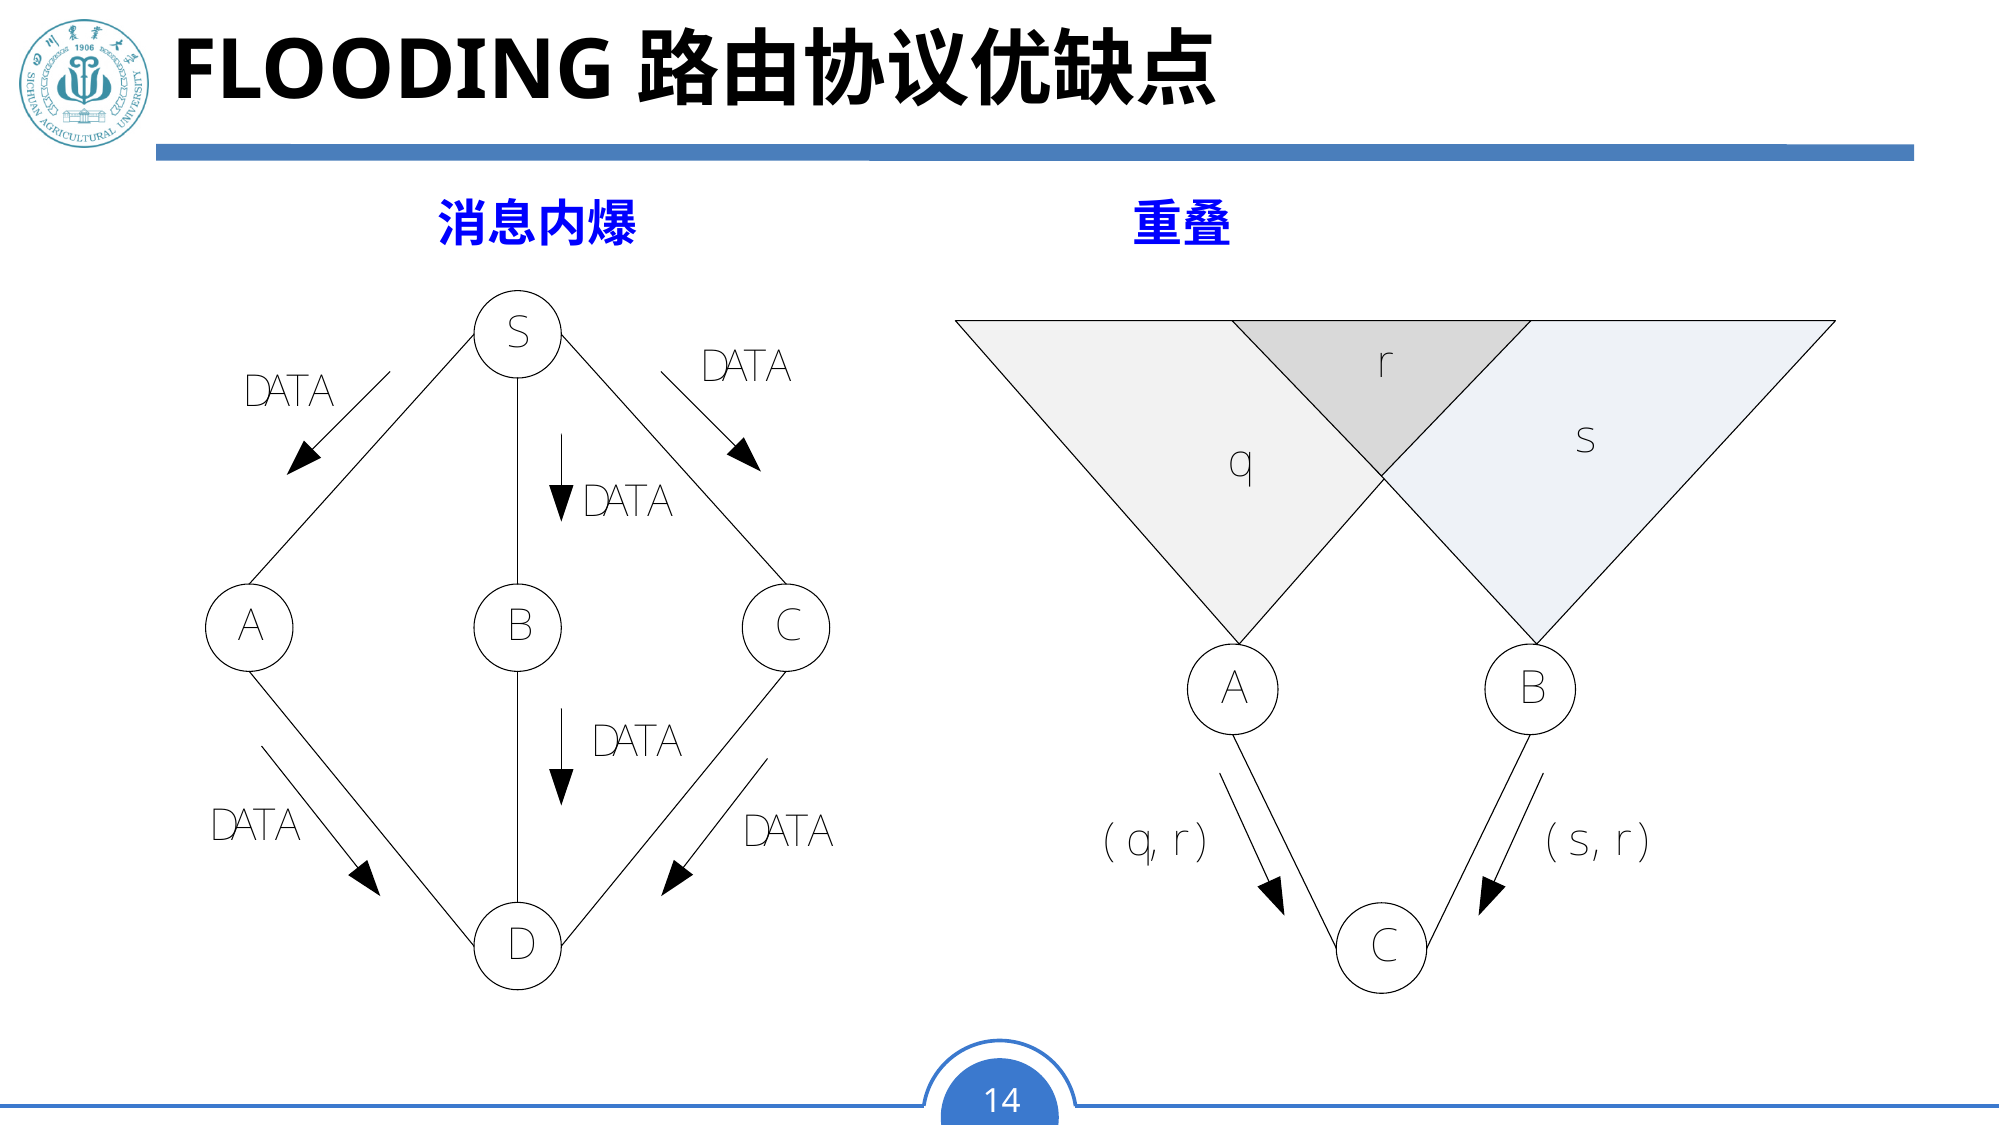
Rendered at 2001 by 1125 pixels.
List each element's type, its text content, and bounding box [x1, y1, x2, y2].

text_box 消息内爆 重叠 [196, 184, 1816, 291]
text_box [947, 314, 1844, 1000]
title Flooding路由协议优缺点 [156, 7, 1910, 146]
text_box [184, 284, 859, 996]
